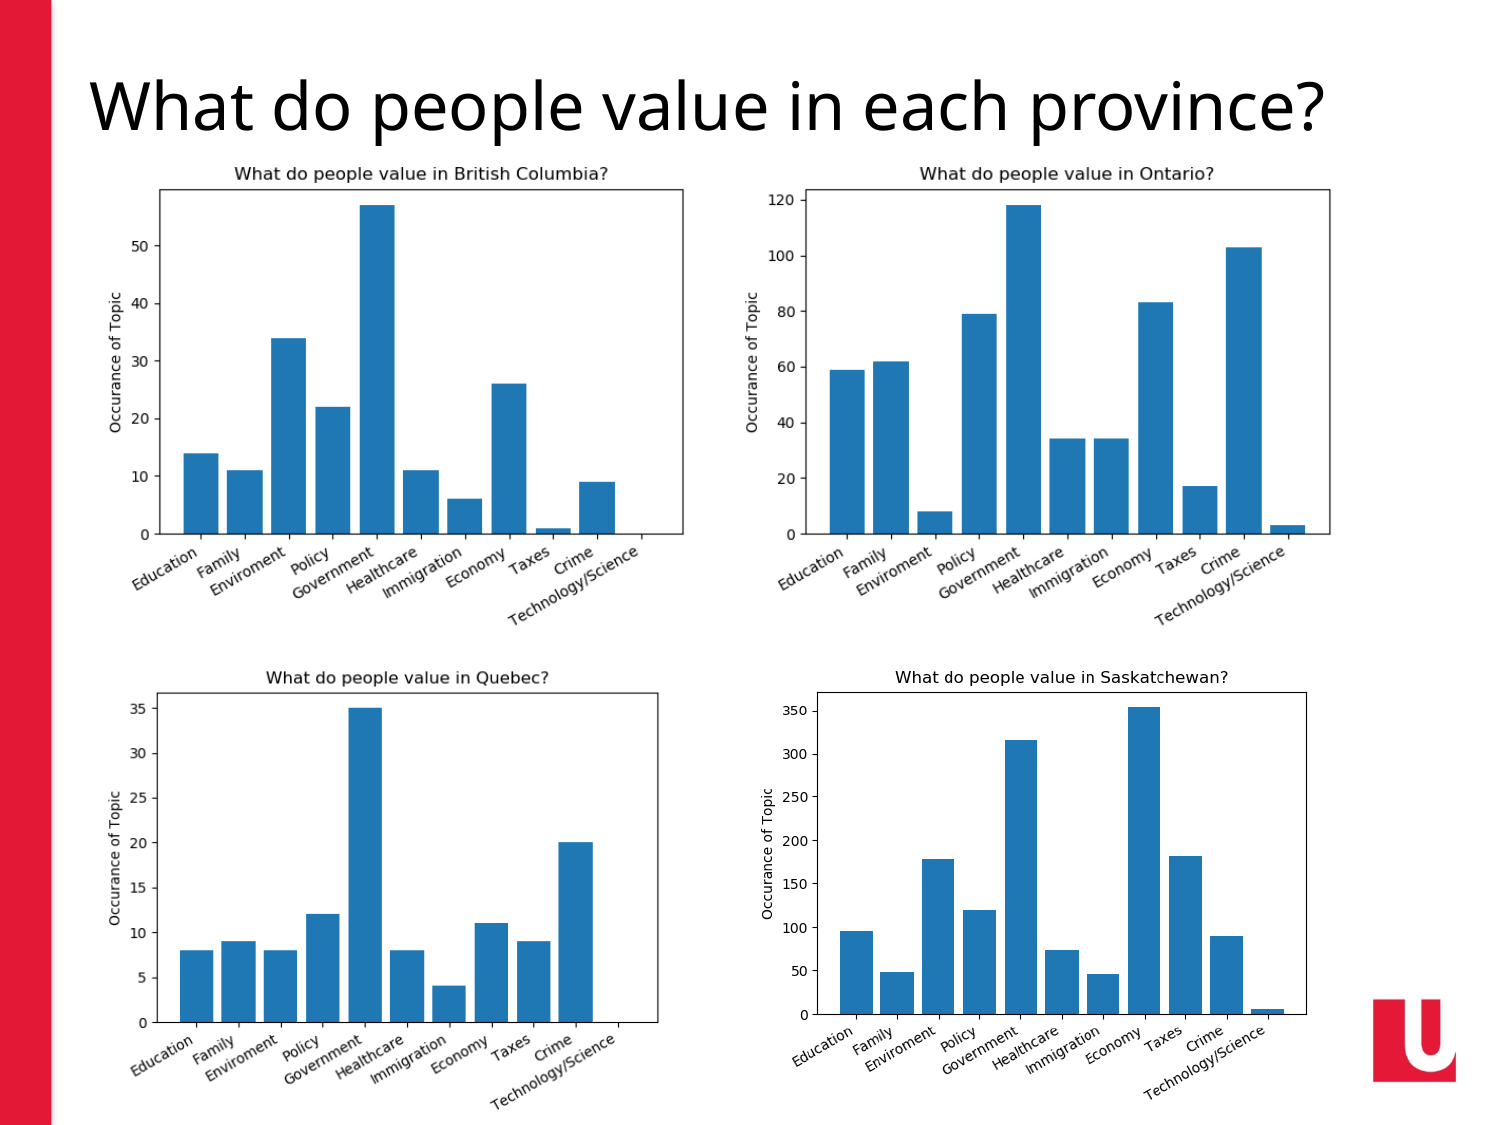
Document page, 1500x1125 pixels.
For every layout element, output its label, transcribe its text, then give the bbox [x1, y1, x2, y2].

text_box What do people value in each province? [74, 49, 1450, 238]
picture [74, 128, 1472, 1119]
